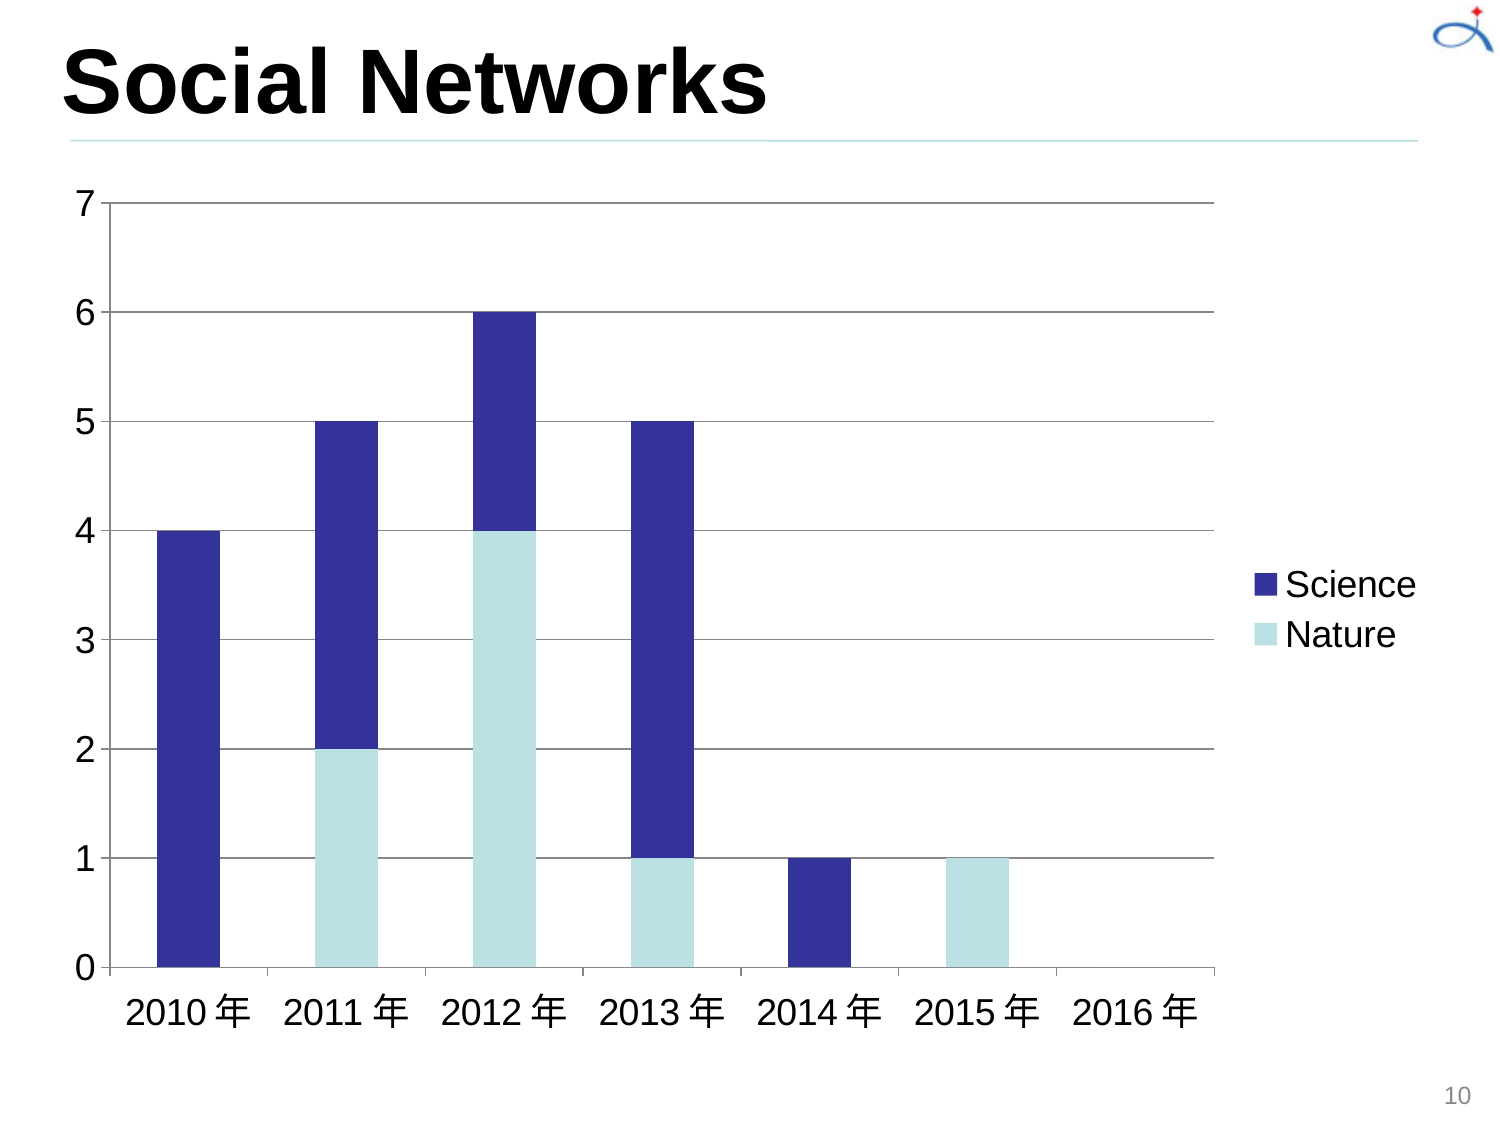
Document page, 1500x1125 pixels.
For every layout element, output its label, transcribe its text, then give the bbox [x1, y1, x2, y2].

picture [1432, 5, 1495, 55]
slide_number 10 [1136, 1065, 1487, 1125]
chart [46, 163, 1442, 1055]
title Social Networks [46, 11, 1419, 143]
